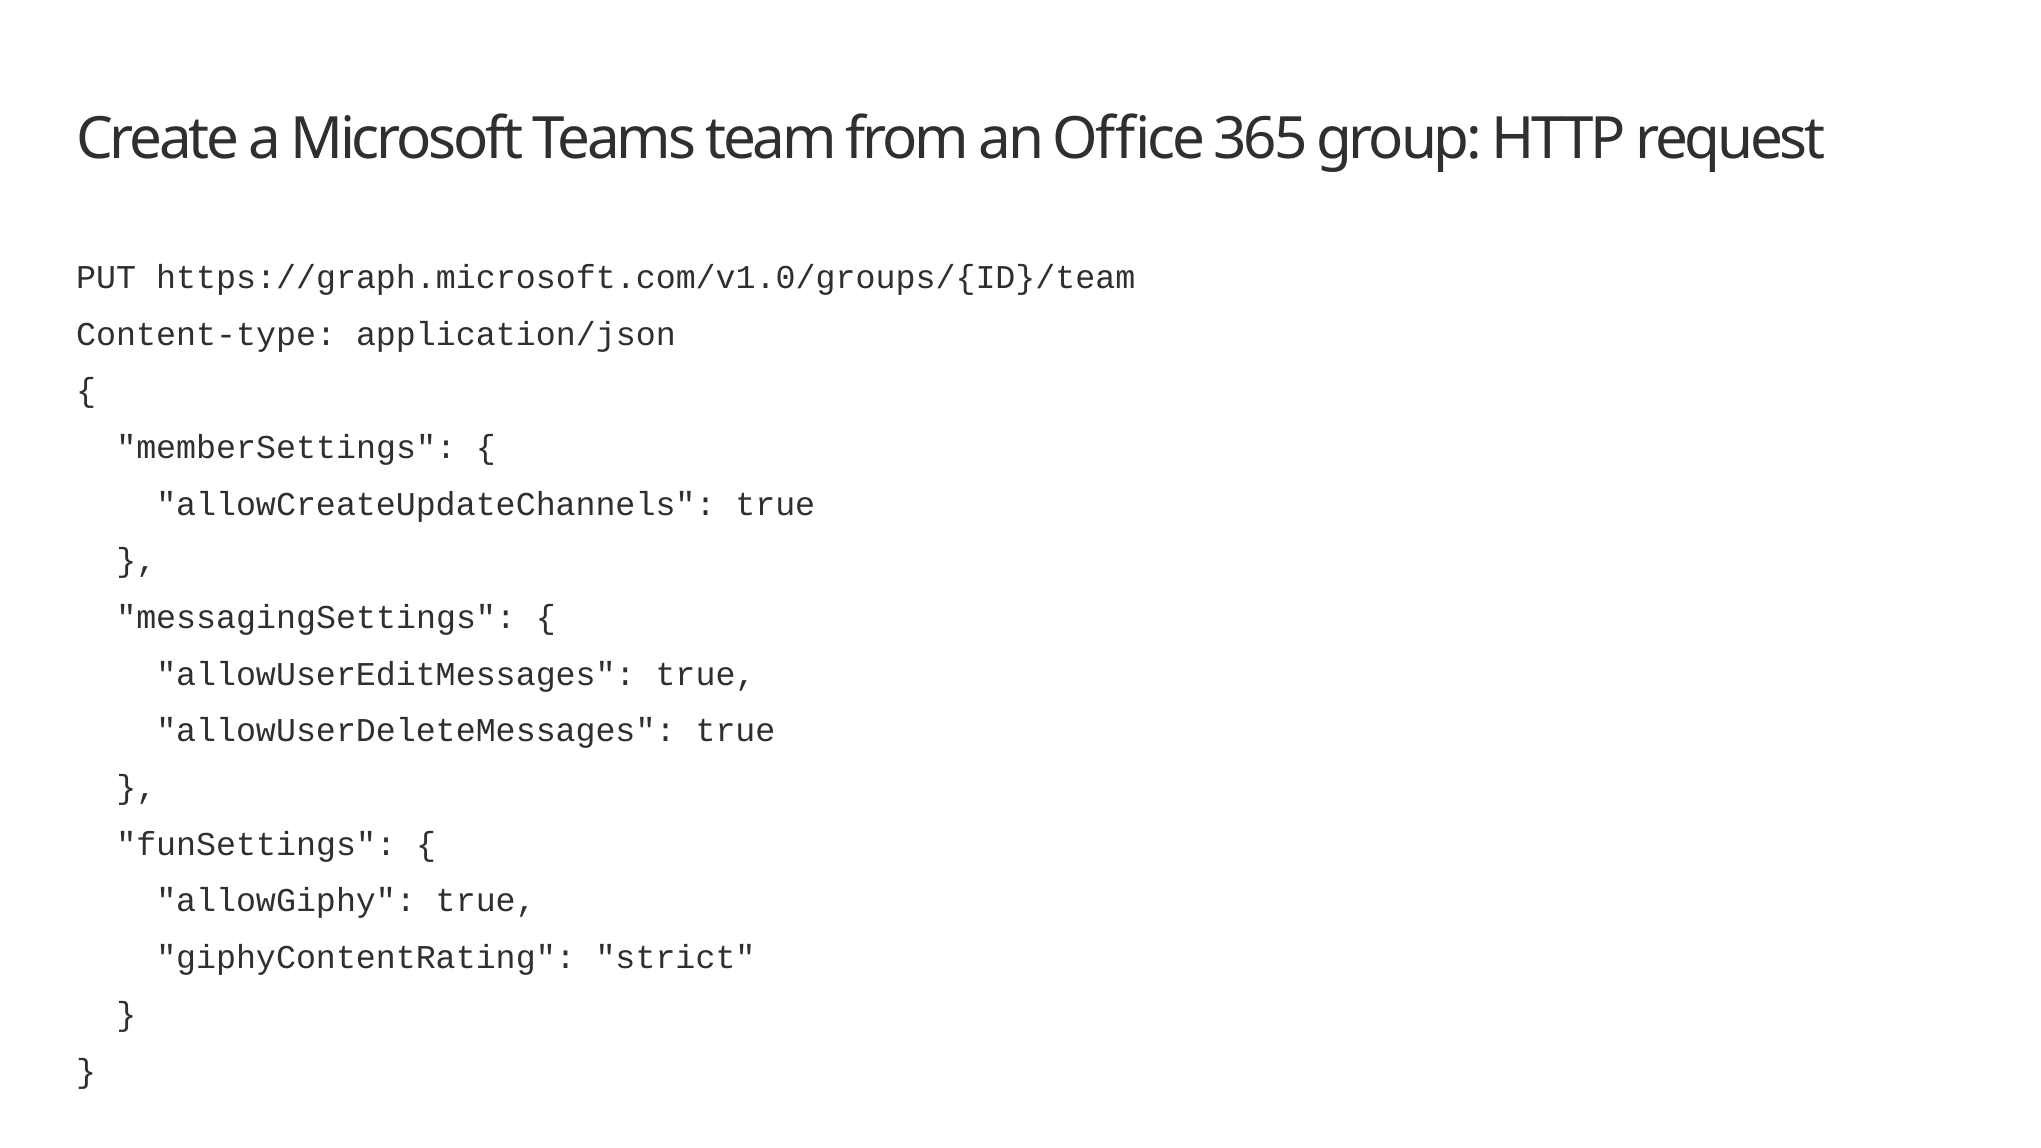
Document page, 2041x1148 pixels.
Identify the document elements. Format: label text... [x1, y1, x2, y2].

title Create a Microsoft Teams team from an Office 365 group: HTTP request [76, 103, 1969, 172]
list PUT https://graph.microsoft.com/v1.0/groups/{ID}/team Content-type: application/json { "memberSettings": { "allowCreateUpdateChannels": true }, "messagingSettings": { "allowUserEditMessages": true, "allowUserDeleteMessages": true }, "funSettings": { "allowGiphy": true, "giphyContentRating": "strict" } } [76, 244, 1969, 1148]
